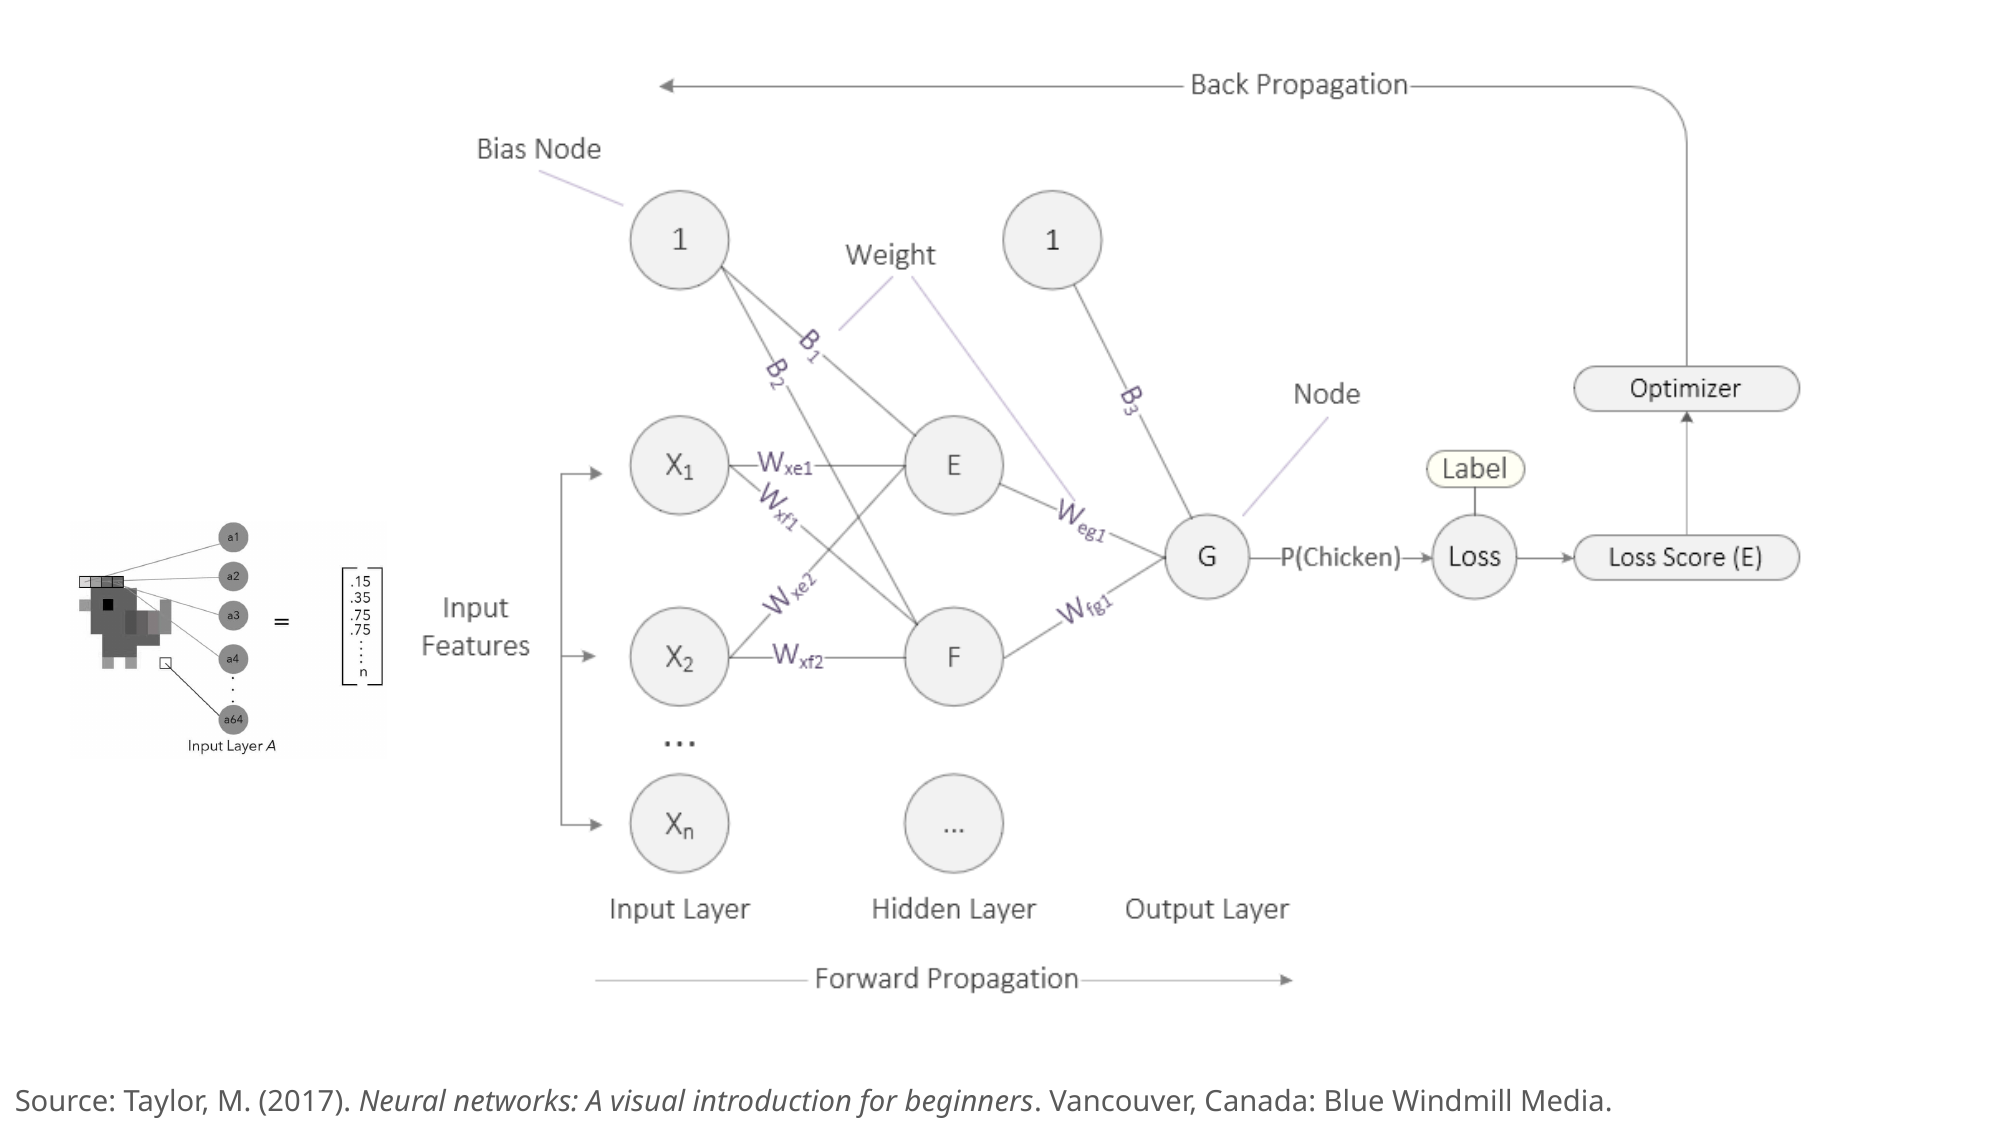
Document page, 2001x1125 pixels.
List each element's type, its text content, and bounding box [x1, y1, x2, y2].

text_box Source: Taylor, M. (2017). Neural networks: A visual introduction for beginners. Vancouver, Canada: Blue Windmill Media. [0, 1074, 2000, 1125]
picture [70, 43, 1832, 1000]
